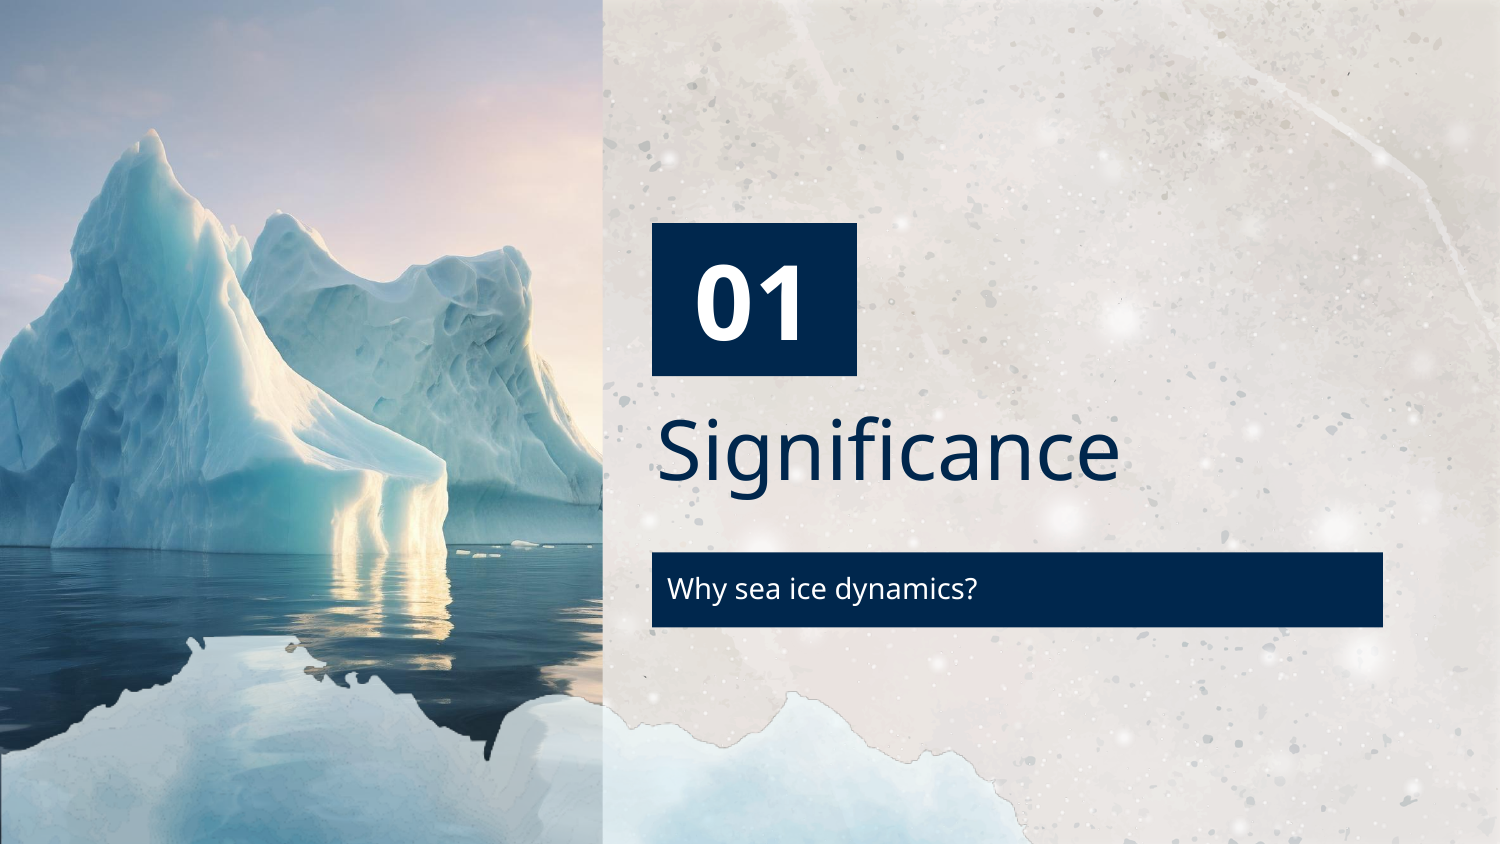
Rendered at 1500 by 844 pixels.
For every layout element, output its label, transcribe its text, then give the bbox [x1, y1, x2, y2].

picture [0, 0, 1500, 844]
title 01 [652, 223, 857, 377]
title Significance [641, 381, 1373, 520]
subtitle Why sea ice dynamics? [652, 552, 1383, 628]
